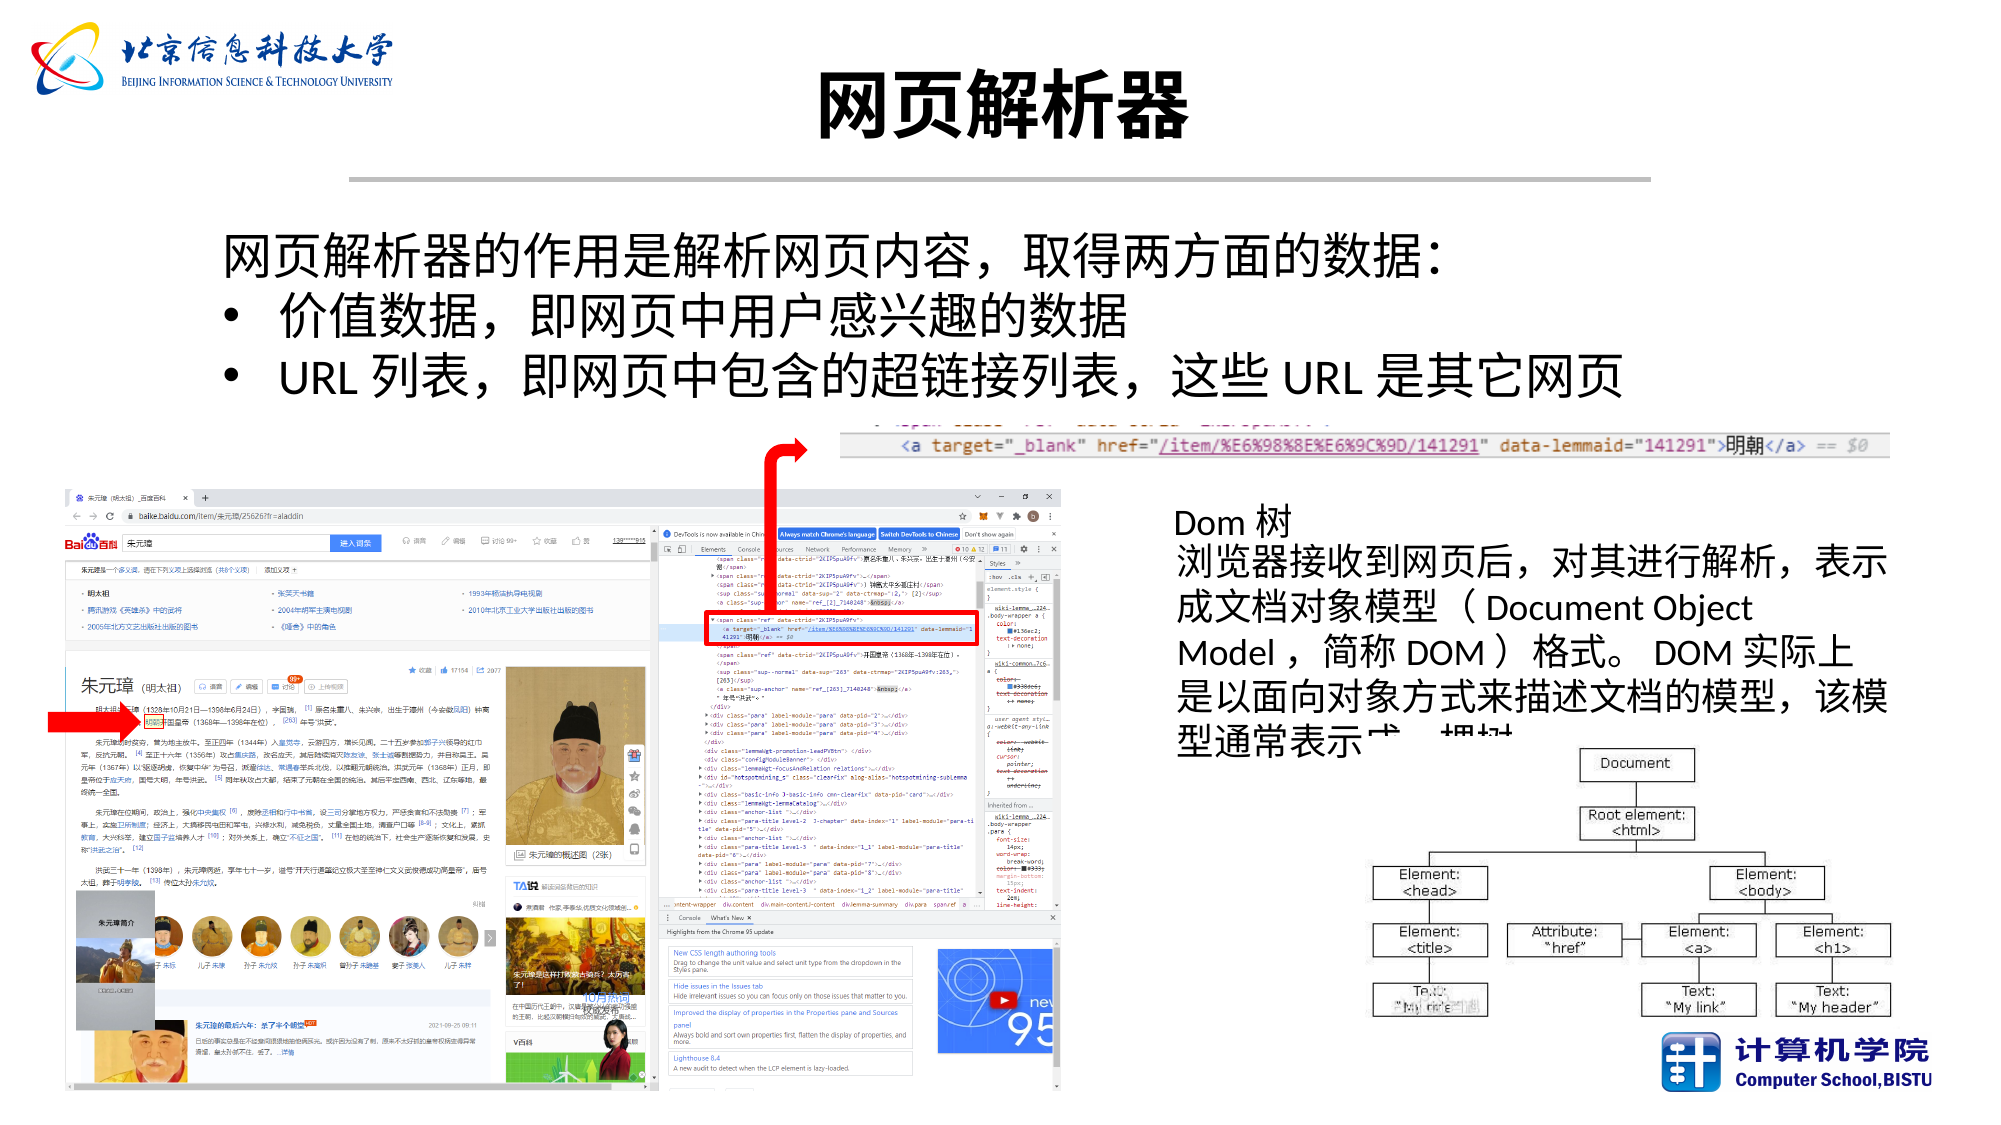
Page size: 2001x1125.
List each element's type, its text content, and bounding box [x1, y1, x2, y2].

picture [1365, 736, 1900, 1029]
text_box 浏览器接收到网页后，对其进行解析，表示成文档对象模型（Document Object Model，简称DOM）格式。DOM实际上是以面向对象方式来描述文档的模型，该模型通常表示成一棵树 [1162, 530, 1906, 770]
text_box [47, 711, 65, 733]
picture [65, 489, 1061, 1091]
text_box [764, 437, 808, 489]
title 网页解析器 [336, 59, 1670, 162]
text_box 网页解析器的作用是解析网页内容，取得两方面的数据： 价值数据，即网页中用户感兴趣的数据 URL列表，即网页中包含的超链接列表，这些URL是其它网页 [207, 216, 1799, 412]
picture [840, 425, 1890, 463]
text_box Dom树 [1158, 490, 1308, 551]
